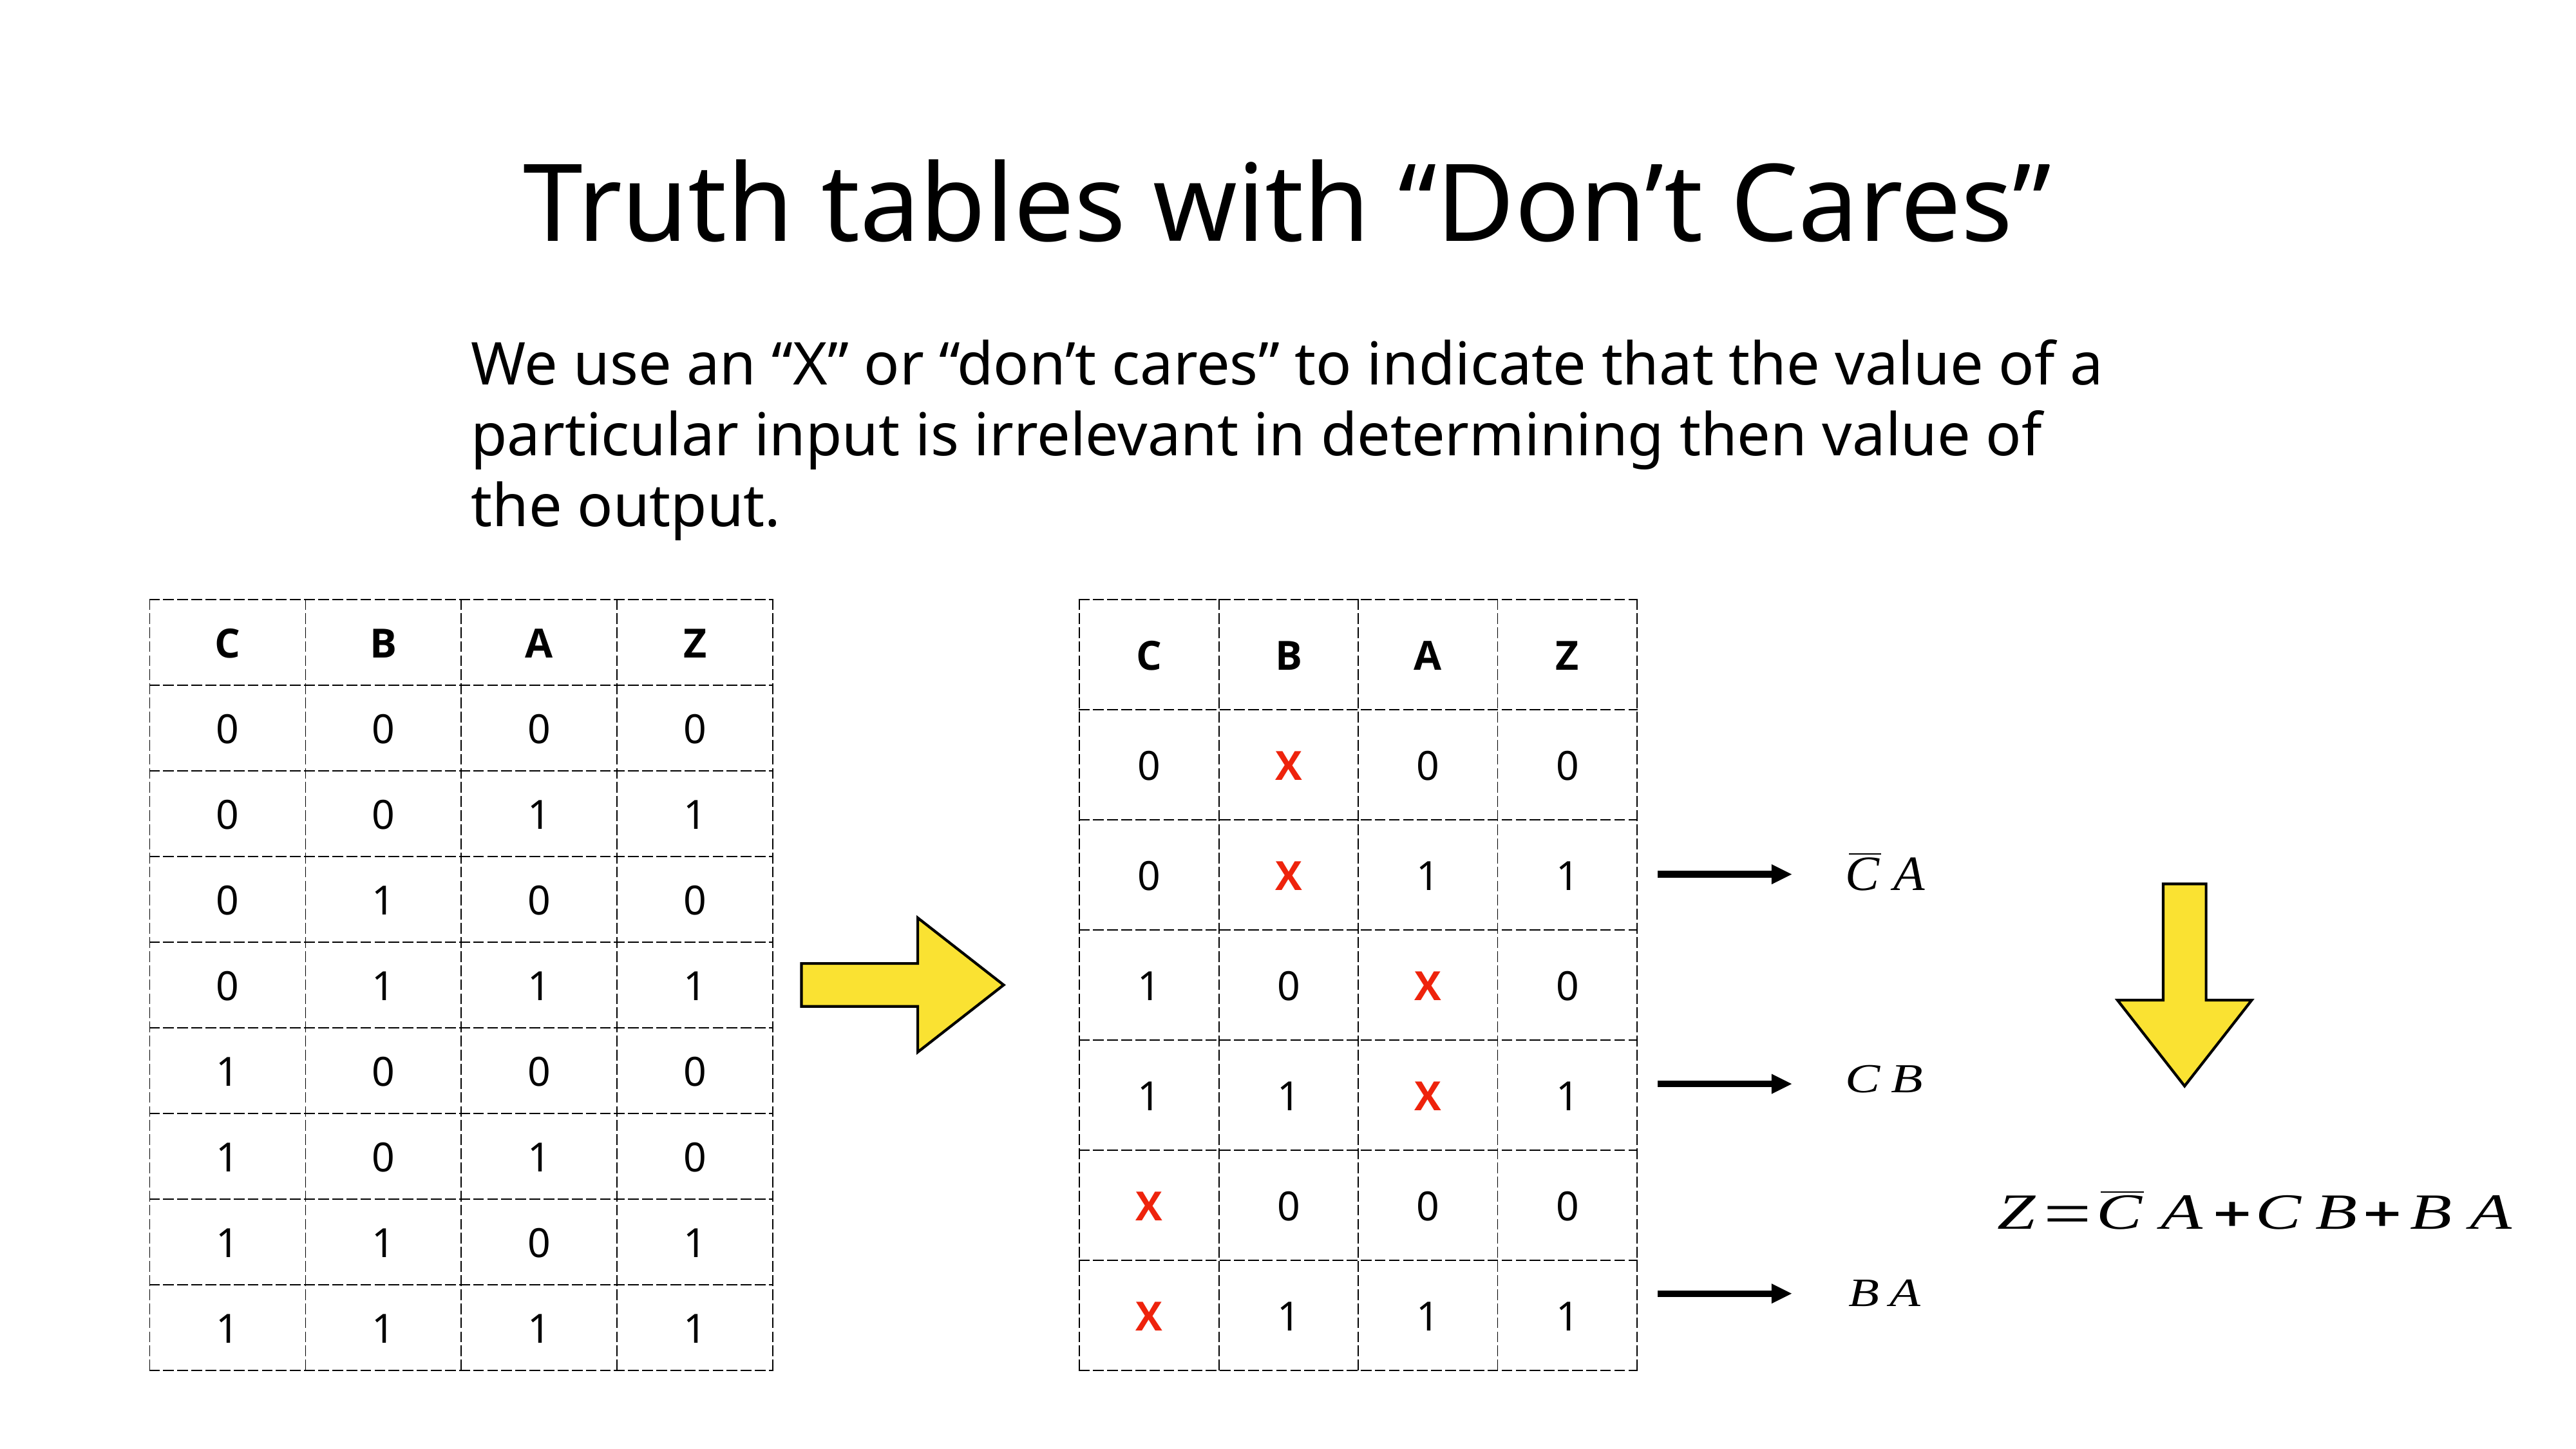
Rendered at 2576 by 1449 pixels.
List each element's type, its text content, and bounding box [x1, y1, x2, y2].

table_cell 0 [305, 685, 461, 771]
text_box [1657, 1079, 1792, 1088]
table_cell 1 [461, 771, 617, 857]
table_cell 1 [617, 1285, 773, 1370]
table_cell 0 [150, 685, 305, 771]
table_cell 0 [617, 1028, 773, 1113]
table_cell 0 [1219, 930, 1358, 1040]
table_cell 1 [305, 1285, 461, 1370]
table_cell 0 [150, 857, 305, 942]
text_box [801, 918, 1004, 1052]
table_cell X [1079, 1260, 1219, 1370]
table_cell 0 [305, 1113, 461, 1199]
table_cell 1 [461, 1285, 617, 1370]
table_cell 1 [1079, 930, 1219, 1040]
title Truth tables with “Don’t Cares” [463, 37, 2113, 296]
table_cell 1 [617, 771, 773, 857]
table_cell 0 [1358, 710, 1498, 820]
table_cell 1 [461, 1113, 617, 1199]
table_cell 0 [1219, 1150, 1358, 1260]
table_header A [1358, 600, 1498, 710]
table_cell 1 [305, 1199, 461, 1285]
table_cell 0 [1079, 710, 1219, 820]
table_cell X [1219, 710, 1358, 820]
table_cell 1 [617, 942, 773, 1028]
table_cell 1 [150, 1199, 305, 1285]
table_cell X [1358, 1040, 1498, 1150]
table_cell 1 [1498, 1040, 1637, 1150]
table_cell 1 [1219, 1040, 1358, 1150]
table_cell 1 [305, 942, 461, 1028]
text_box [1845, 846, 1929, 902]
table_cell 0 [617, 857, 773, 942]
table_cell 0 [617, 1113, 773, 1199]
table_cell 0 [1358, 1150, 1498, 1260]
table_cell X [1219, 820, 1358, 930]
table_cell 0 [617, 685, 773, 771]
table_cell 1 [1498, 820, 1637, 930]
table_cell X [1079, 1150, 1219, 1260]
table_cell 1 [617, 1199, 773, 1285]
table_cell 0 [1498, 930, 1637, 1040]
table_cell 0 [305, 771, 461, 857]
text_box [1657, 1289, 1792, 1298]
table_cell 0 [461, 857, 617, 942]
table_cell 0 [461, 1199, 617, 1285]
list We use an “X” or “don’t cares” to indicate that the value of a particular input is irrelevant in determining then value of the output. [463, 296, 2113, 567]
table_header B [1219, 600, 1358, 710]
table_cell 0 [461, 1028, 617, 1113]
text_box [2117, 884, 2252, 1086]
table_cell 0 [150, 942, 305, 1028]
table_cell 1 [1219, 1260, 1358, 1370]
table_cell 1 [305, 857, 461, 942]
table_cell 0 [1079, 820, 1219, 930]
table_cell 1 [1498, 1260, 1637, 1370]
table_cell 0 [461, 685, 617, 771]
table_cell 0 [305, 1028, 461, 1113]
text_box [1845, 1056, 1926, 1103]
table_cell 1 [461, 942, 617, 1028]
table_cell 1 [1358, 1260, 1498, 1370]
table_cell 1 [1358, 820, 1498, 930]
table_cell 1 [1079, 1040, 1219, 1150]
table_header A [461, 600, 617, 685]
table_header C [1079, 600, 1219, 710]
table_header C [150, 600, 305, 685]
table_header Z [1498, 600, 1637, 710]
text_box [1993, 1184, 2516, 1242]
table_header Z [617, 600, 773, 685]
table_cell 0 [1498, 1150, 1637, 1260]
table_cell X [1358, 930, 1498, 1040]
table_cell 0 [1498, 710, 1637, 820]
table_cell 1 [150, 1113, 305, 1199]
table_cell 0 [150, 771, 305, 857]
text_box [1657, 870, 1792, 878]
table_cell 1 [150, 1028, 305, 1113]
table_header B [305, 600, 461, 685]
text_box [1846, 1271, 1926, 1316]
table_cell 1 [150, 1285, 305, 1370]
